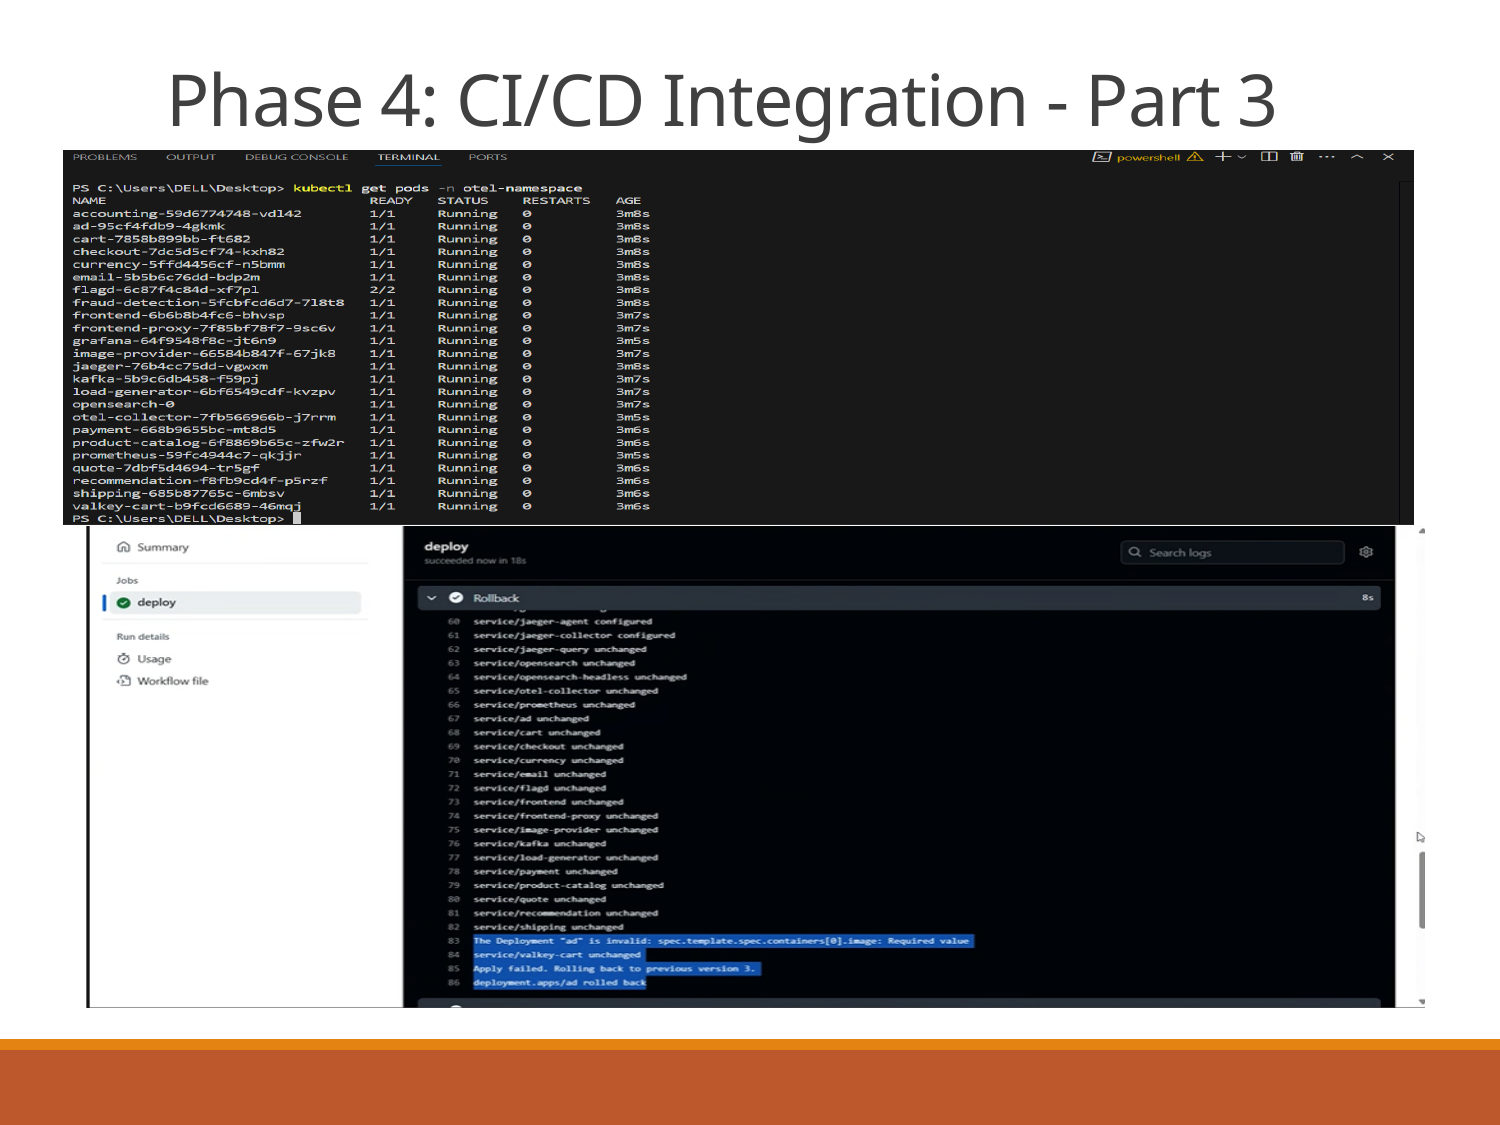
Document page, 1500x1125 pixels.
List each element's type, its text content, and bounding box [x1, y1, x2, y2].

title Phase 4: CI/CD Integration - Part 3 [63, 7, 1460, 149]
picture [85, 525, 1426, 1009]
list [63, 150, 1415, 525]
